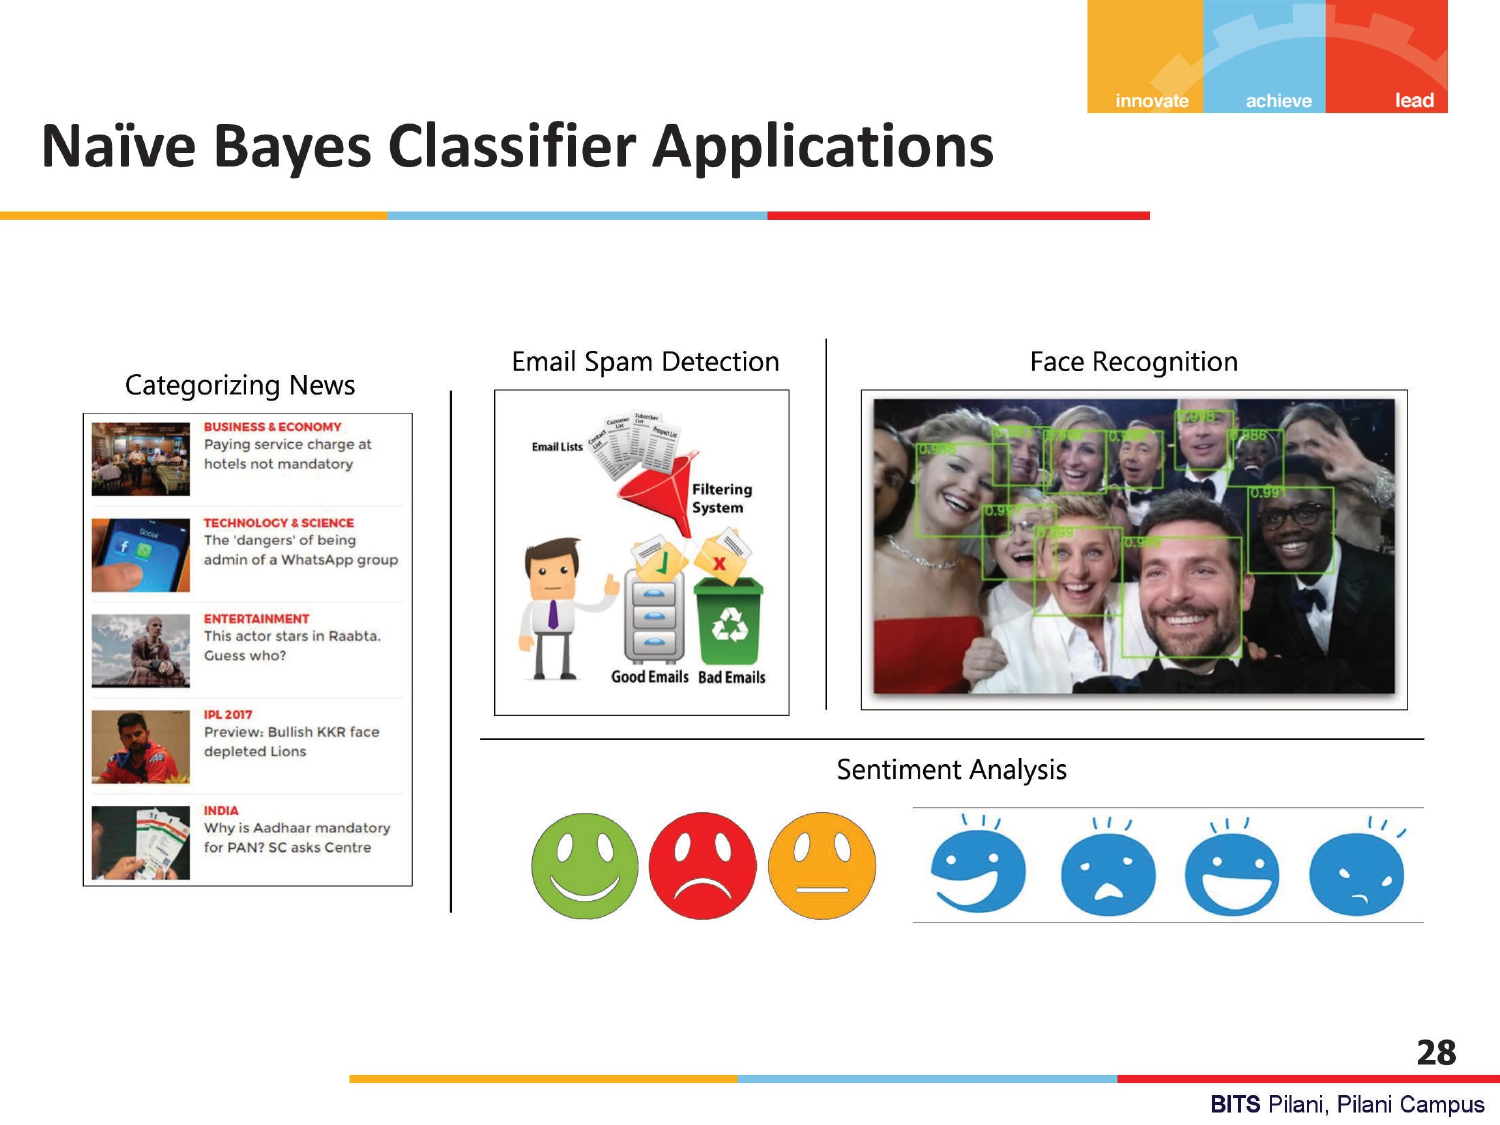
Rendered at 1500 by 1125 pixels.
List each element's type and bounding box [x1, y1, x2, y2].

text_box [0, 0, 1500, 1125]
